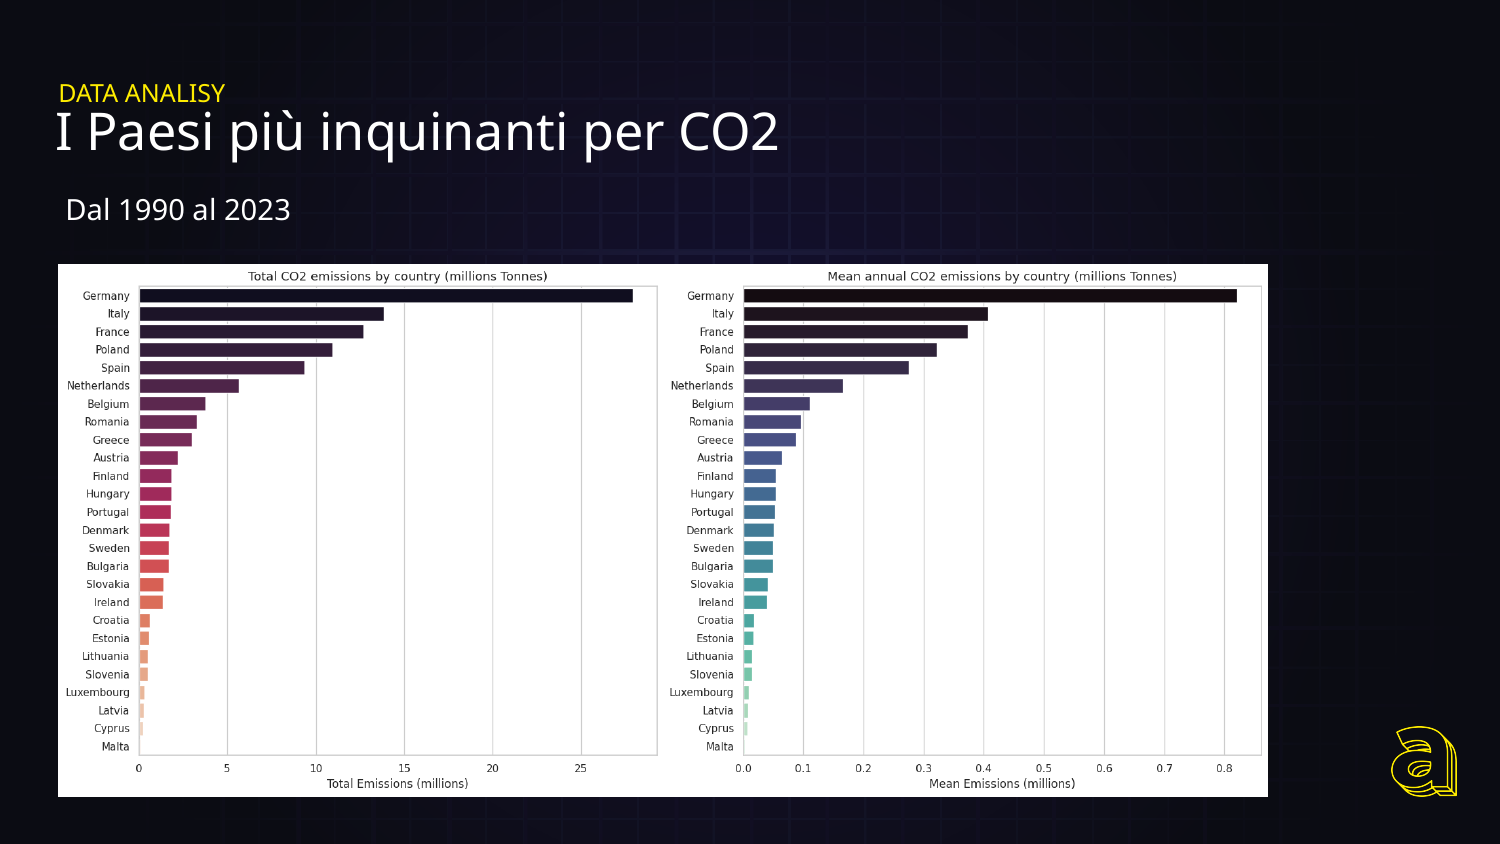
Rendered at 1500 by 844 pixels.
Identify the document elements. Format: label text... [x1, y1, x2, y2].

subtitle DATA ANALISY [58, 57, 979, 114]
text_box I Paesi più inquinanti per CO2 [40, 83, 1284, 177]
text_box Dal 1990 al 2023 [50, 170, 1208, 241]
picture [0, 0, 1500, 844]
